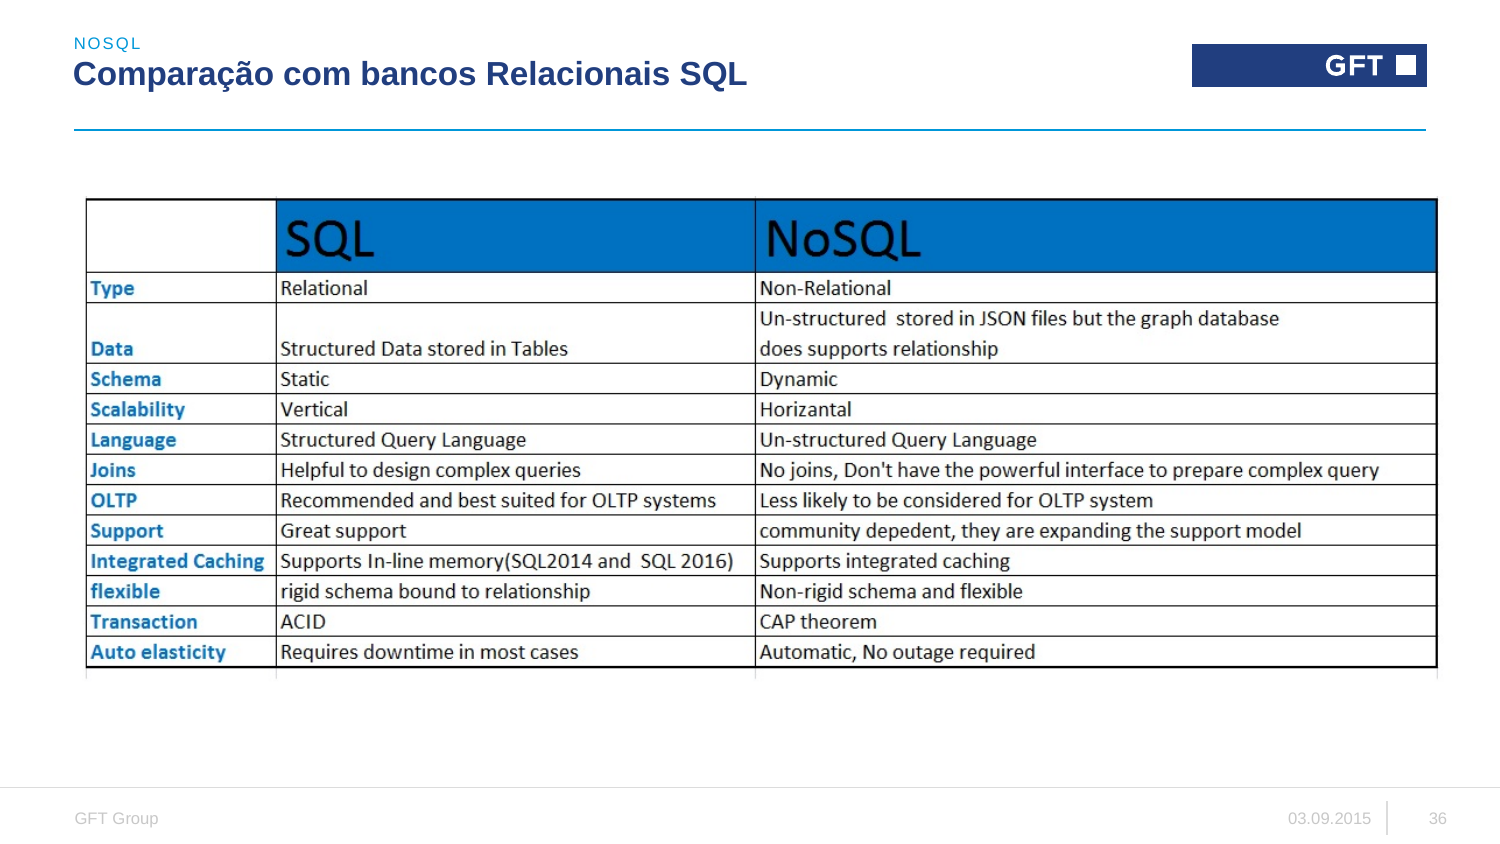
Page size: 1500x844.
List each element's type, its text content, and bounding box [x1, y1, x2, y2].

picture [73, 195, 1452, 694]
list NOSQL [73, 32, 1172, 53]
title Comparação com bancos Relacionais SQL [72, 56, 1171, 94]
